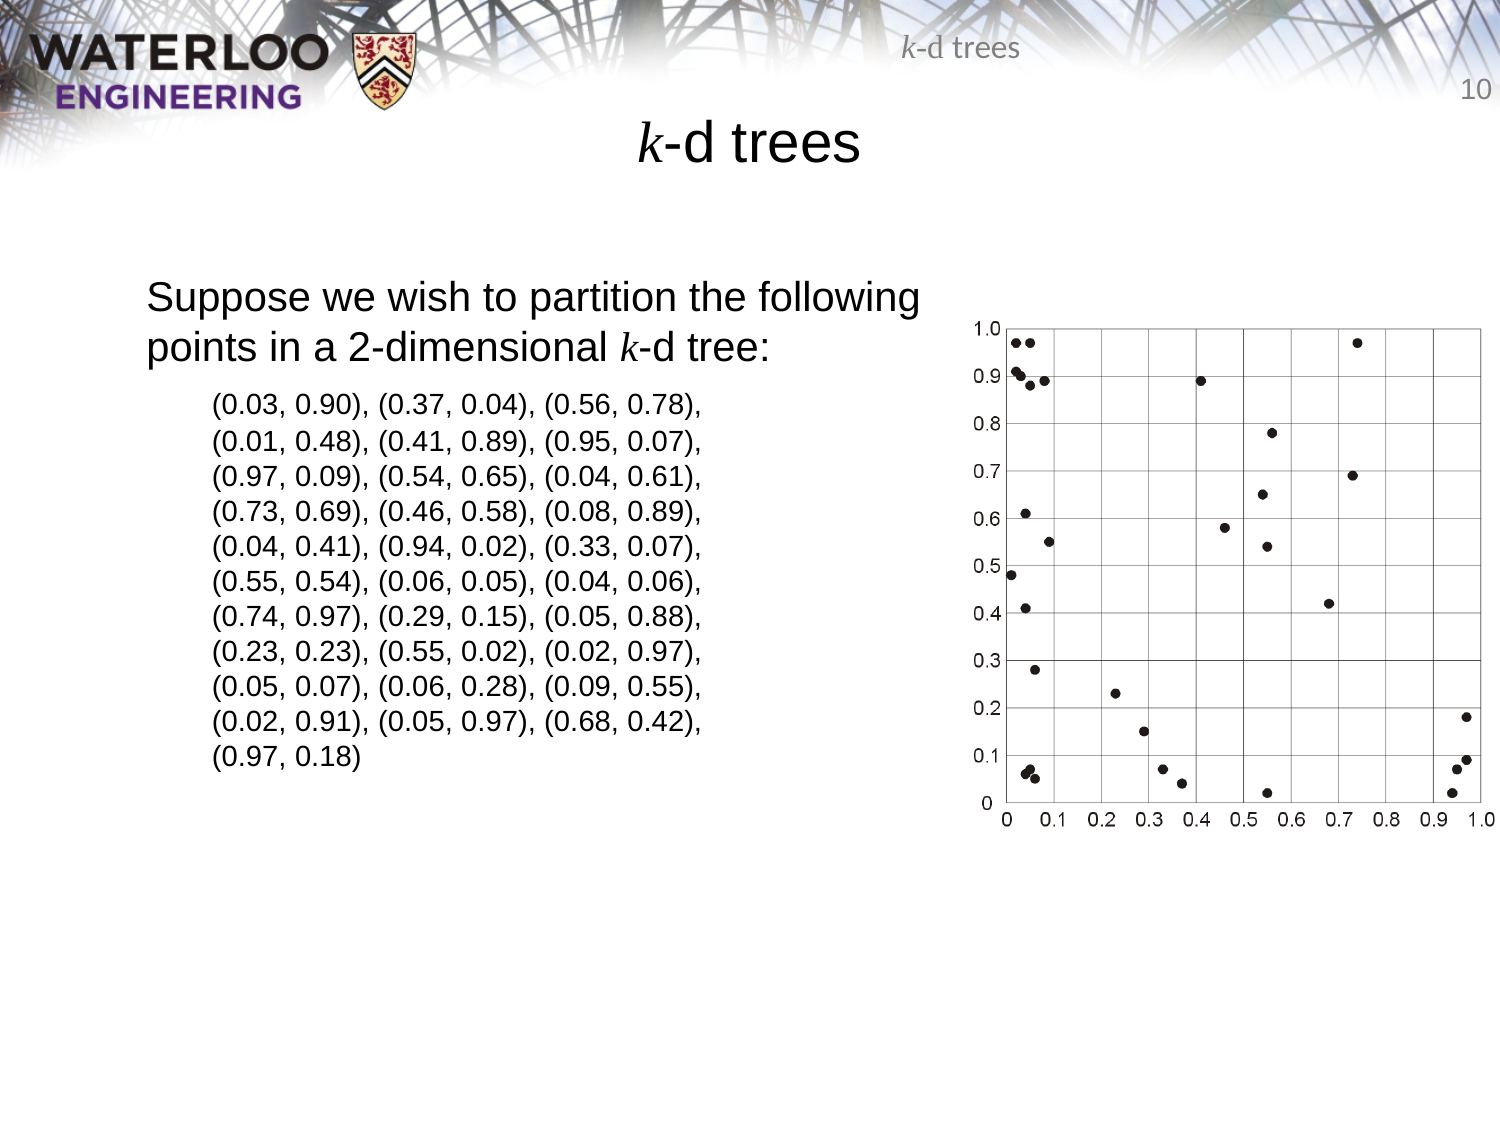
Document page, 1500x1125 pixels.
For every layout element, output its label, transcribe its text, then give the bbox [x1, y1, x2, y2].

title k-d trees [74, 44, 1426, 233]
list Suppose we wish to partition the following points in a 2-dimensional k-d tree: (0.03, 0.90), (0.37, 0.04), (0.56, 0.78), (0.01, 0.48), (0.41, 0.89), (0.95, 0.07), (0.97, 0.09), (0.54, 0.65), (0.04, 0.61), (0.73, 0.69), (0.46, 0.58), (0.08, 0.89), (0.04, 0.41), (0.94, 0.02), (0.33, 0.07), (0.55, 0.54), (0.06, 0.05), (0.04, 0.06), (0.74, 0.97), (0.29, 0.15), (0.05, 0.88), (0.23, 0.23), (0.55, 0.02), (0.02, 0.97), (0.05, 0.07), (0.06, 0.28), (0.09, 0.55), (0.02, 0.91), (0.05, 0.97), (0.68, 0.42), (0.97, 0.18) [74, 262, 1426, 1006]
picture [0, 0, 1500, 1125]
